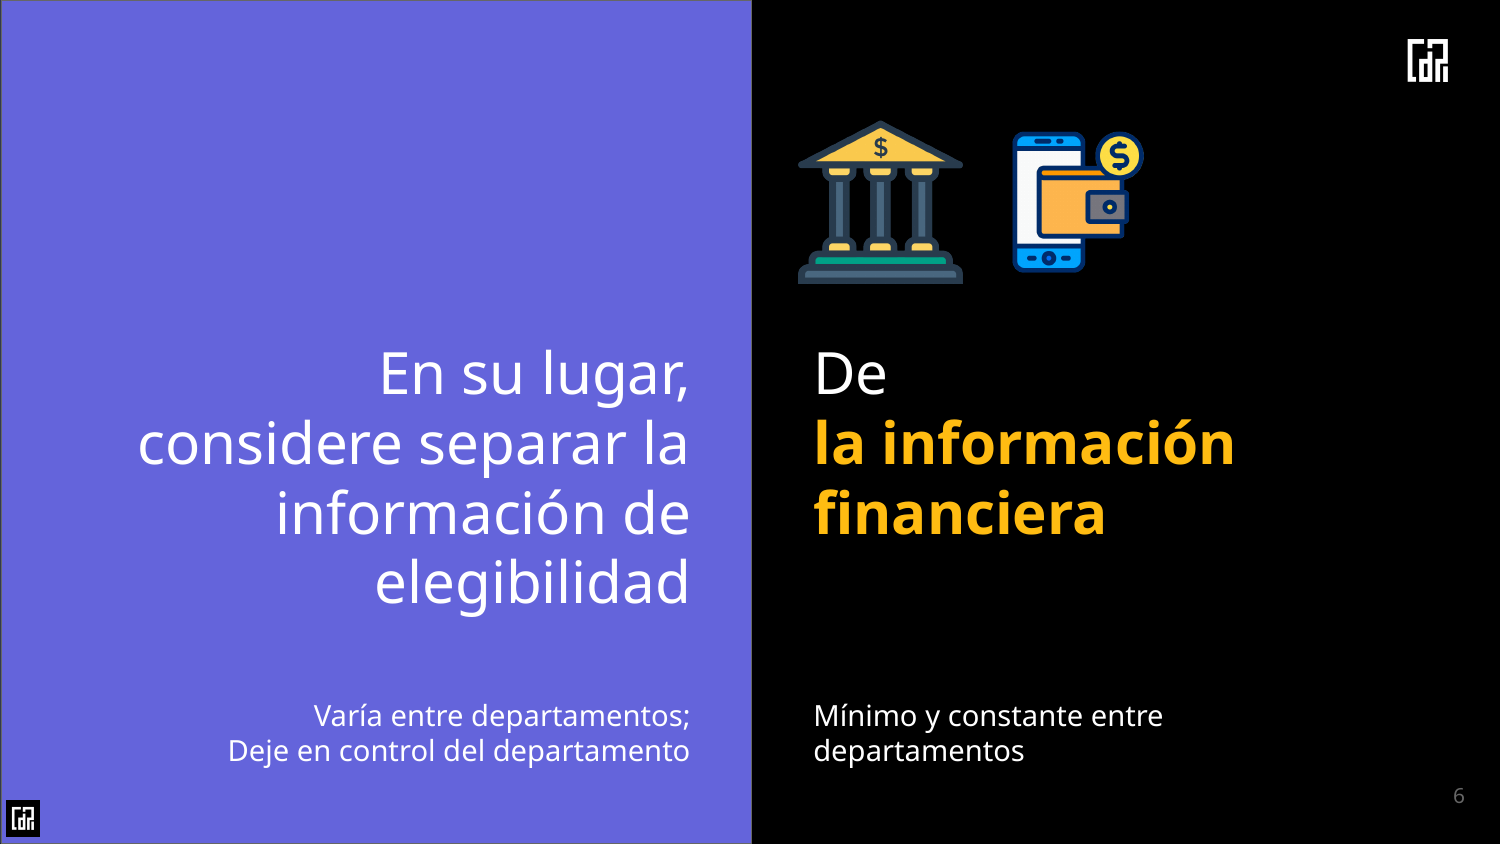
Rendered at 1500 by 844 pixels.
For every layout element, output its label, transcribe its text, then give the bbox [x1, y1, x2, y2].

picture [1402, 33, 1455, 89]
text_box De la información financiera [798, 321, 1266, 562]
slide_number ‹#› [1389, 764, 1480, 830]
text_box Mínimo y constante entre departamentos [798, 682, 1243, 783]
picture [798, 119, 963, 285]
title En su lugar, considere separar la información de elegibilidad [98, 321, 706, 658]
text_box [1, 0, 752, 844]
picture [1000, 124, 1157, 280]
picture [6, 800, 40, 837]
text_box Varía entre departamentos; Deje en control del departamento [23, 682, 706, 783]
